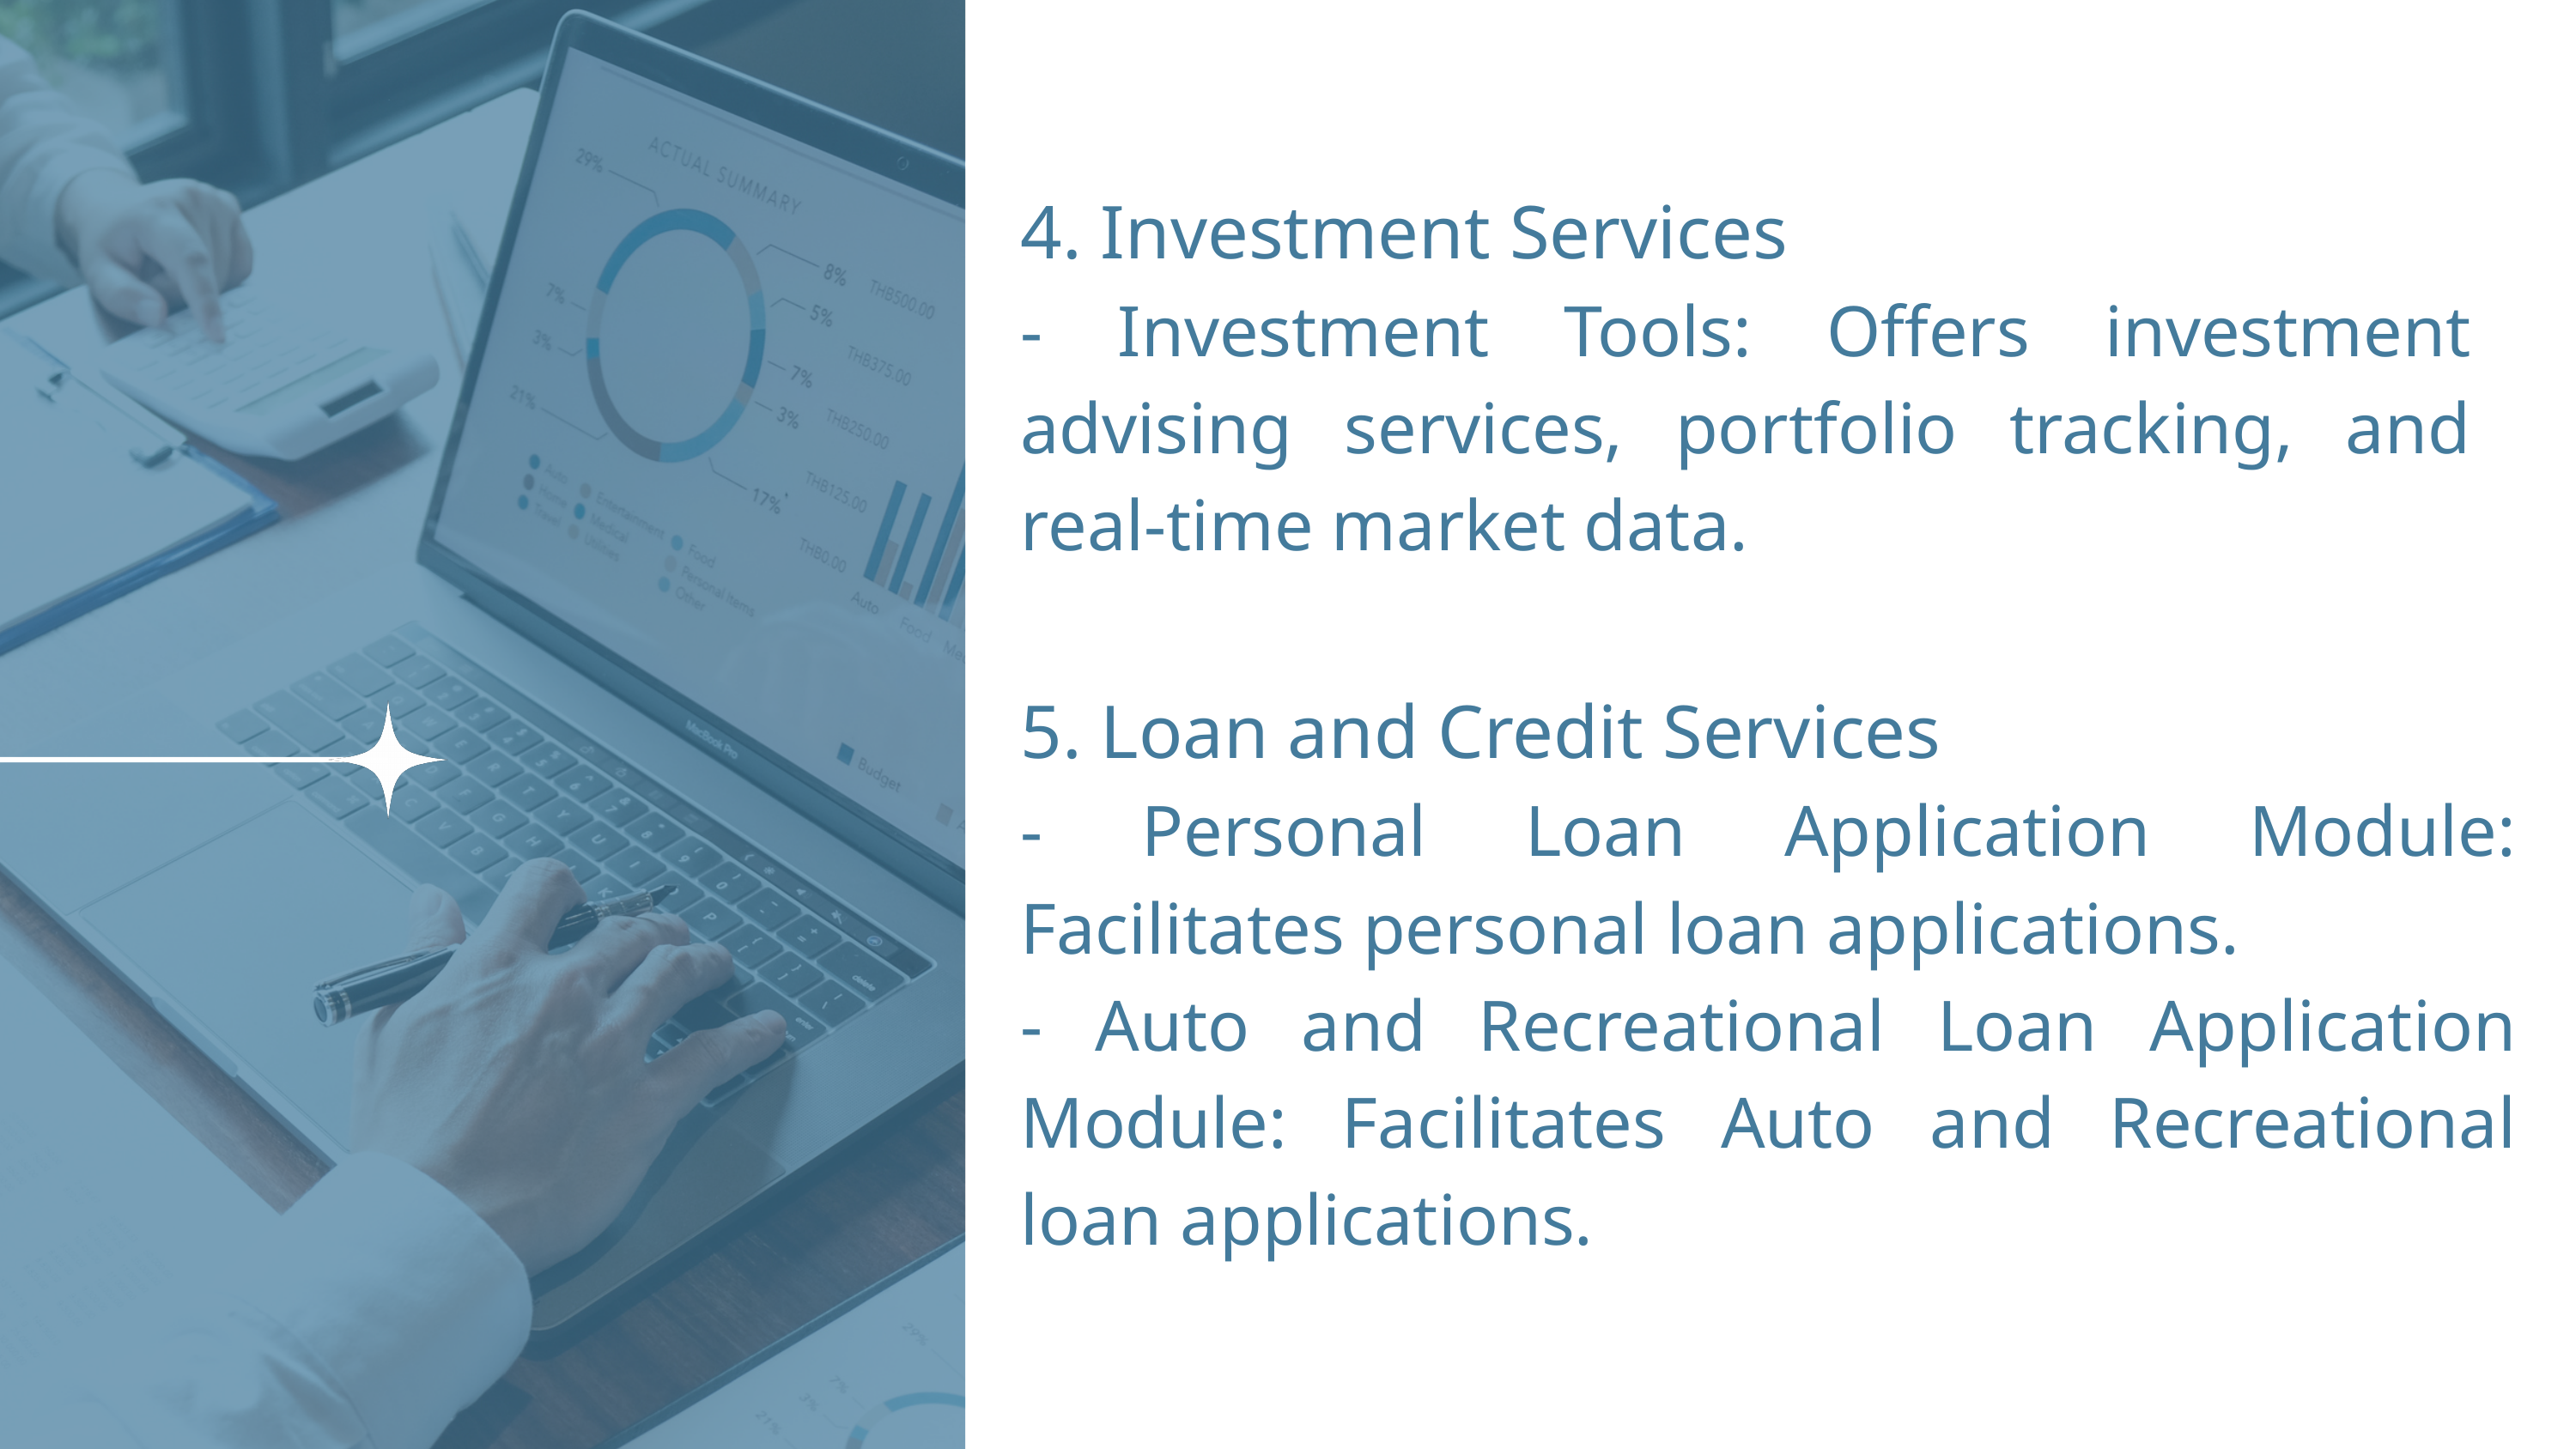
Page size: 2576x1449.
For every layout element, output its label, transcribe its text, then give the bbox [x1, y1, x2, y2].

text_box 5. Loan and Credit Services - Personal Loan Application Module: Facilitates personal loan applications. - Auto and Recreational Loan Application Module: Facilitates Auto and Recreational loan applications. [1020, 670, 2518, 1259]
text_box 4. Investment Services - Investment Tools: Offers investment advising services, portfolio tracking, and real-time market data. [1020, 171, 2472, 566]
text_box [0, 0, 966, 1449]
